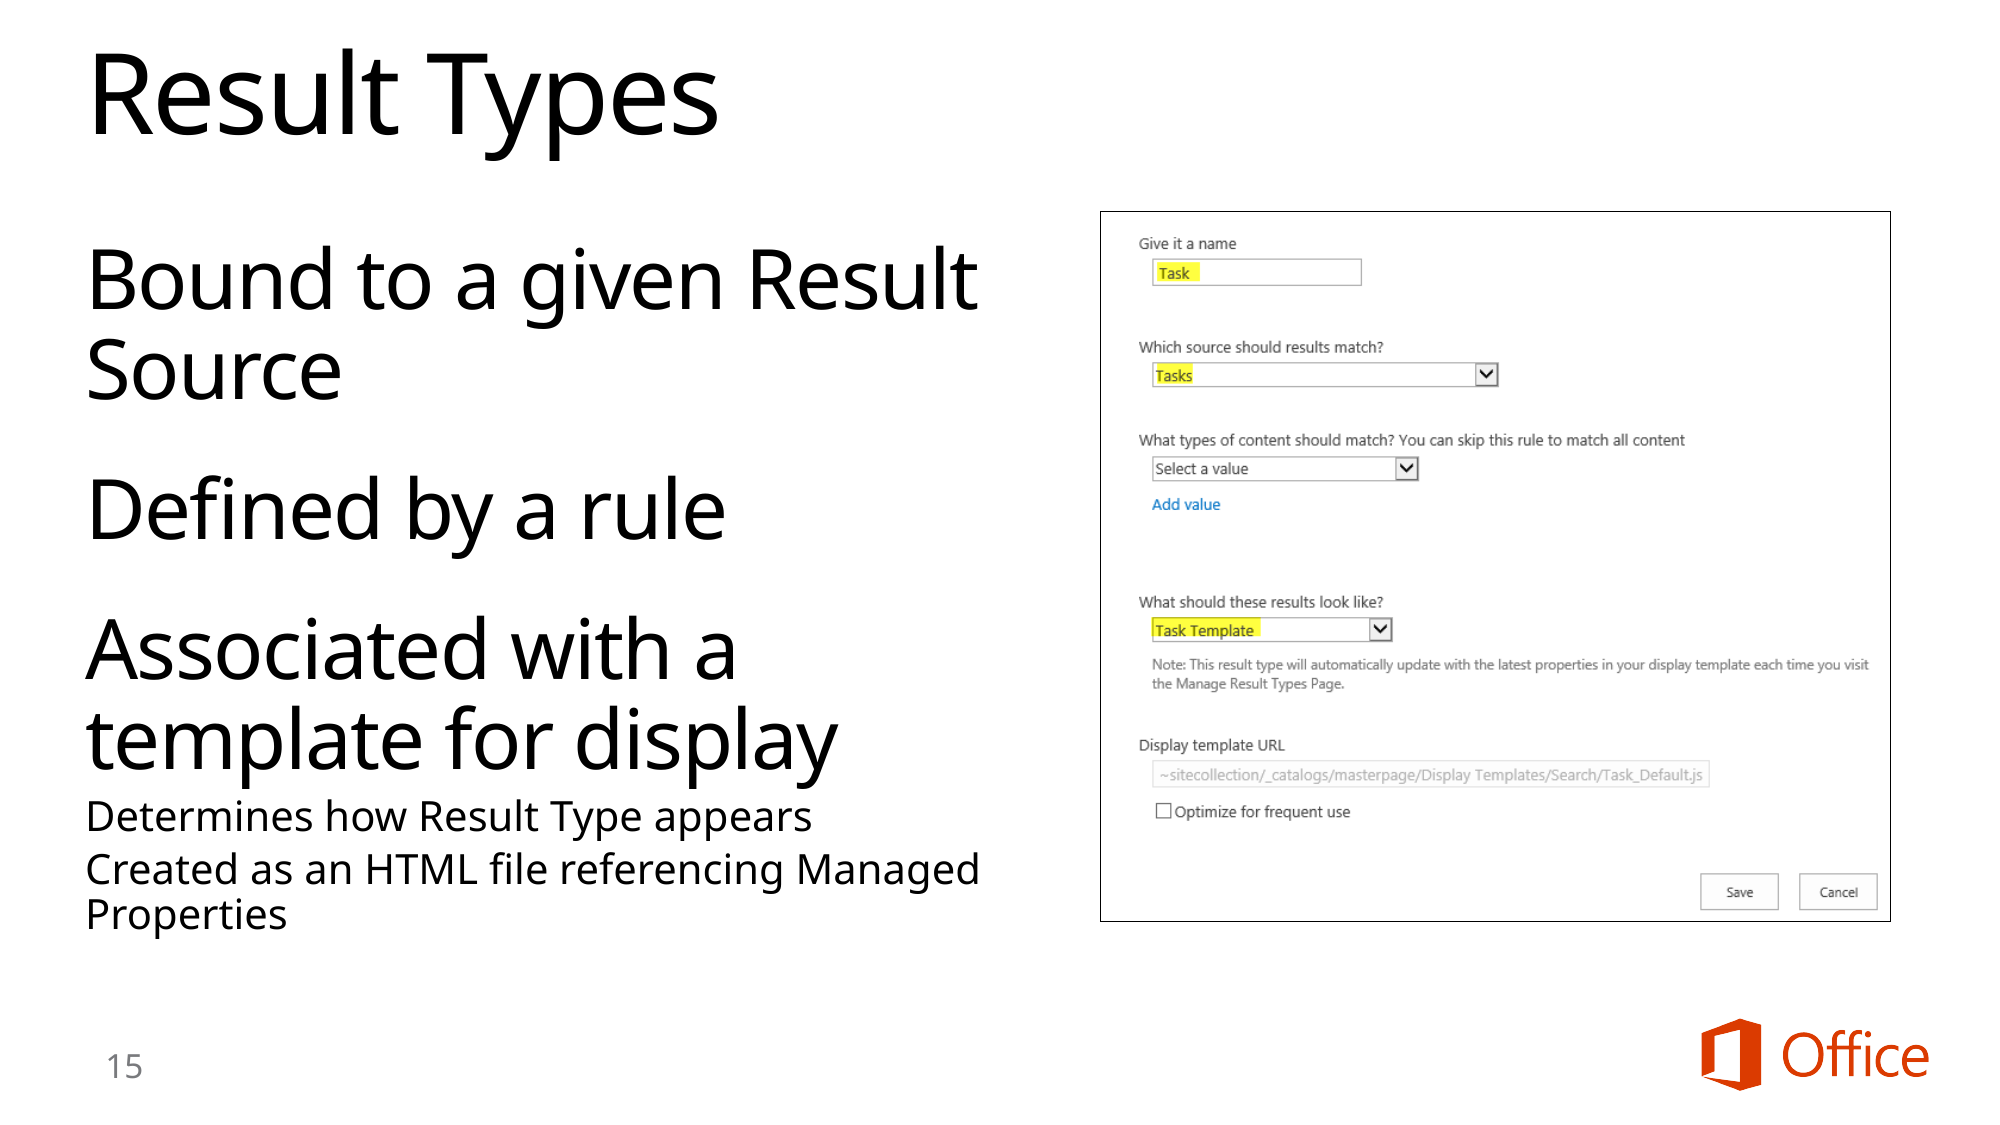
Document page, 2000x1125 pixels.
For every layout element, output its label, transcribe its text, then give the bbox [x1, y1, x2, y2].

slide_number 15 [85, 1049, 178, 1086]
picture [1100, 211, 1891, 922]
title Result Types [85, 37, 1914, 161]
list Bound to a given Result Source Defined by a rule Associated with a template for display Determines how Result Type appears Created as an HTML file referencing Managed Properties [85, 237, 1039, 971]
picture [1670, 987, 1960, 1122]
